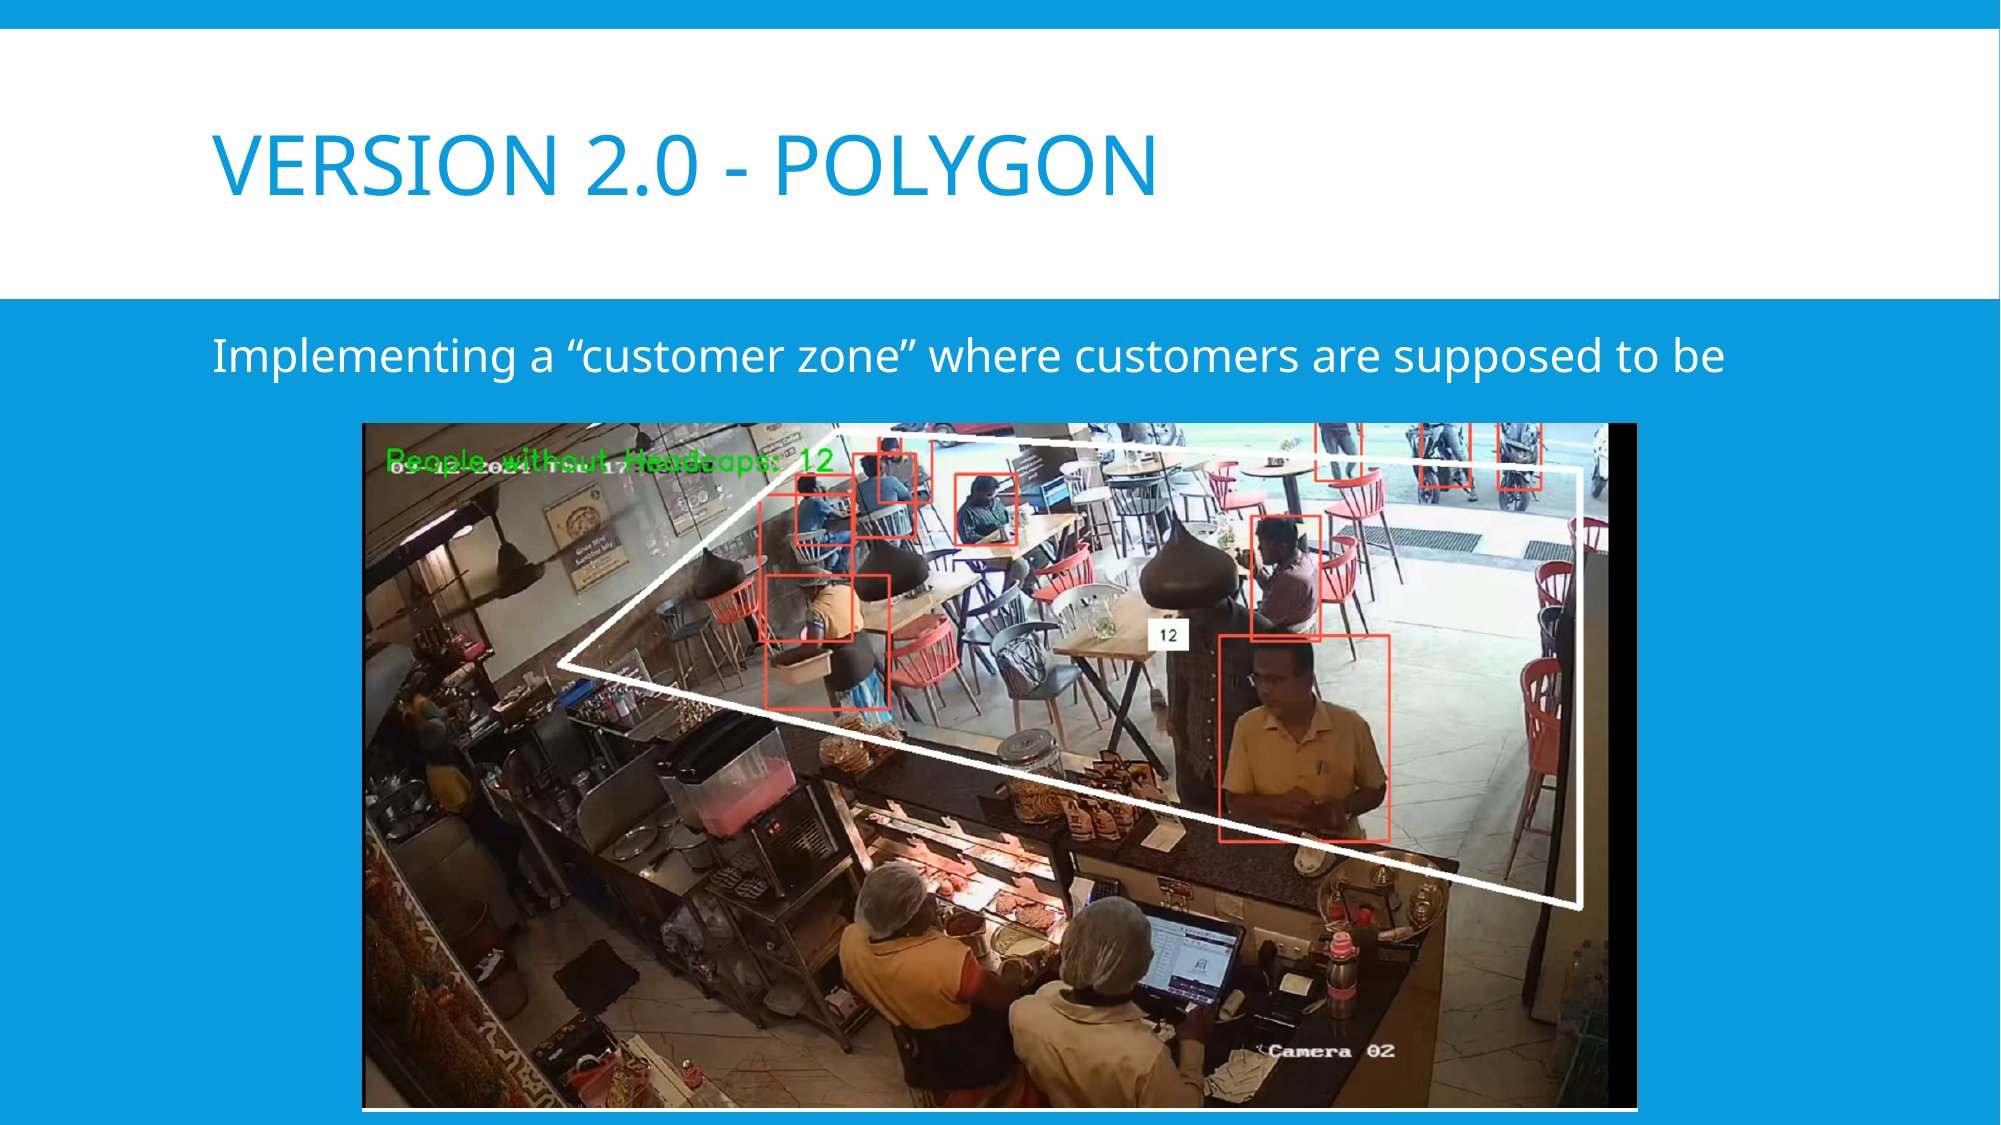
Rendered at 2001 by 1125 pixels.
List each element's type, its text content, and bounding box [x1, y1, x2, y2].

list Implementing a “customer zone” where customers are supposed to be [197, 325, 1803, 1016]
picture [363, 424, 1637, 1111]
title Version 2.0 - polygon [197, 46, 1803, 295]
